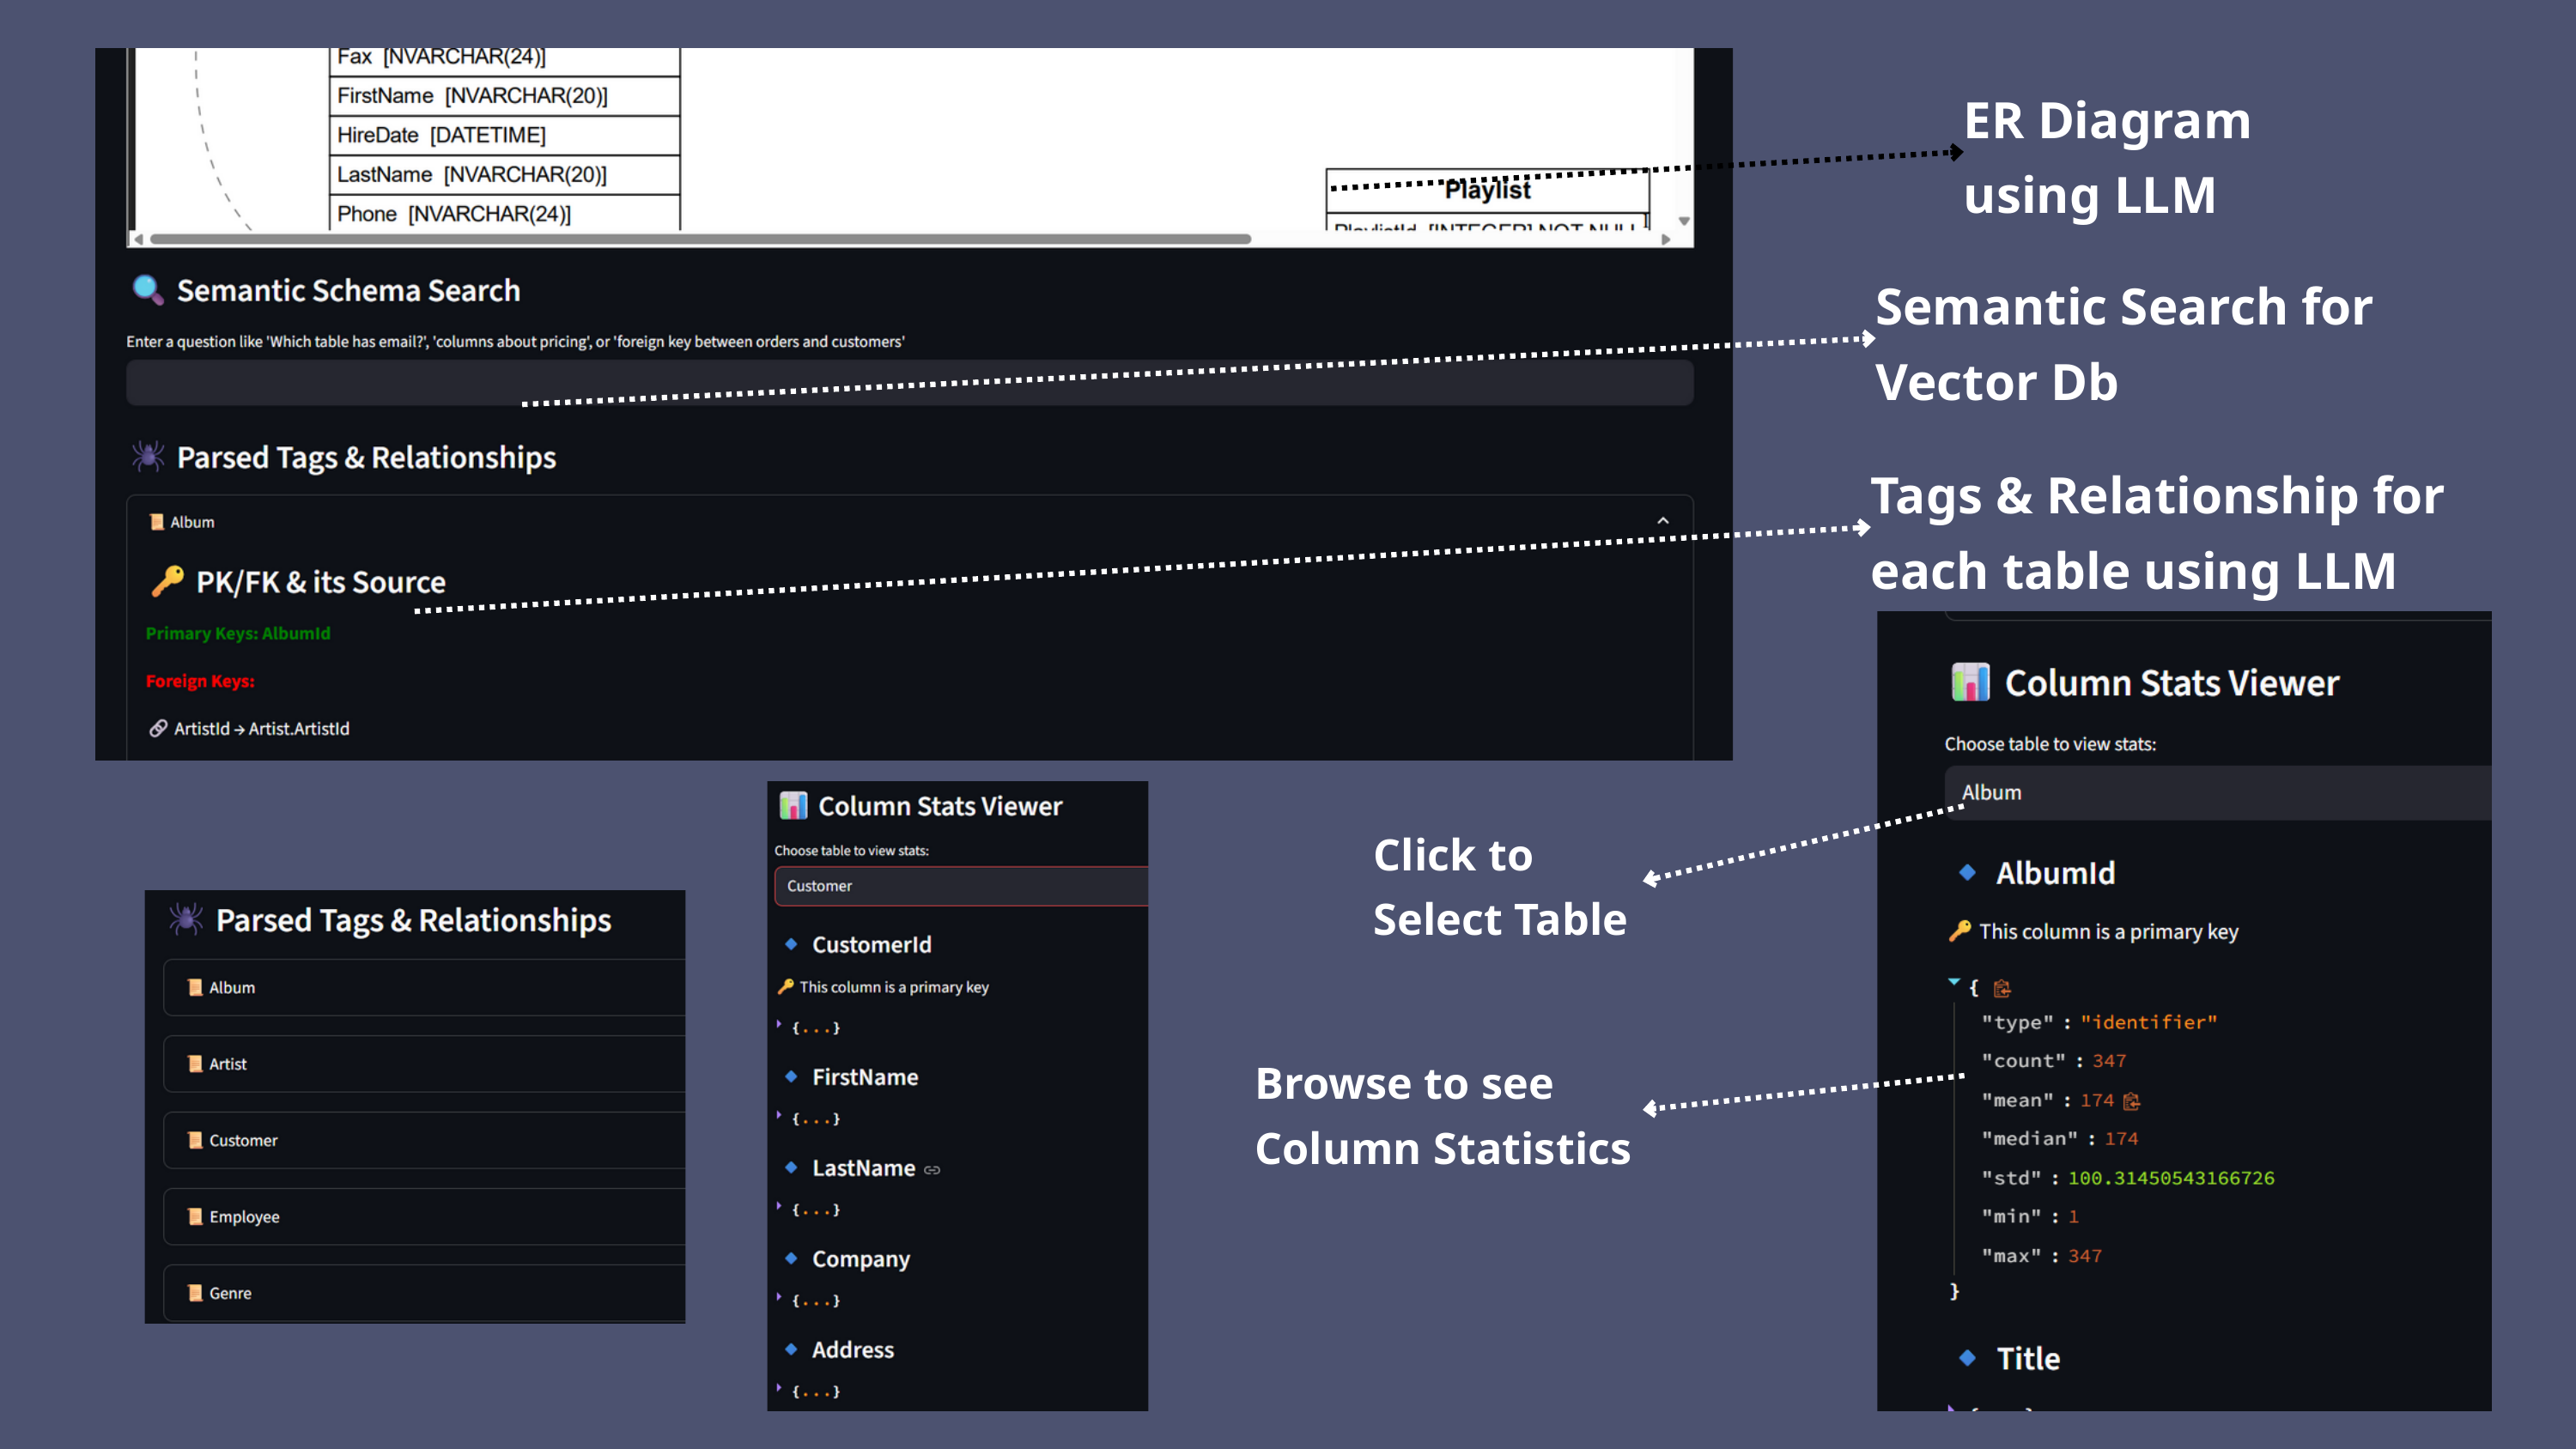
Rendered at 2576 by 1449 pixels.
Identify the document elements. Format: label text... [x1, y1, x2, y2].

text_box Browse to see Column Statistics [1255, 1043, 1643, 1173]
text_box [1865, 332, 1875, 345]
text_box Click to Select Table [1373, 814, 1643, 945]
text_box Semantic Search for Vector Db [1875, 259, 2512, 410]
text_box [95, 48, 1734, 761]
text_box Tags & Relationship for each table using LLM [1870, 448, 2499, 599]
text_box [767, 781, 1149, 1411]
text_box [1947, 146, 1964, 159]
text_box [144, 890, 686, 1325]
text_box [1643, 873, 1656, 886]
text_box [1877, 611, 2492, 1411]
text_box ER Diagram using LLM [1963, 73, 2275, 224]
